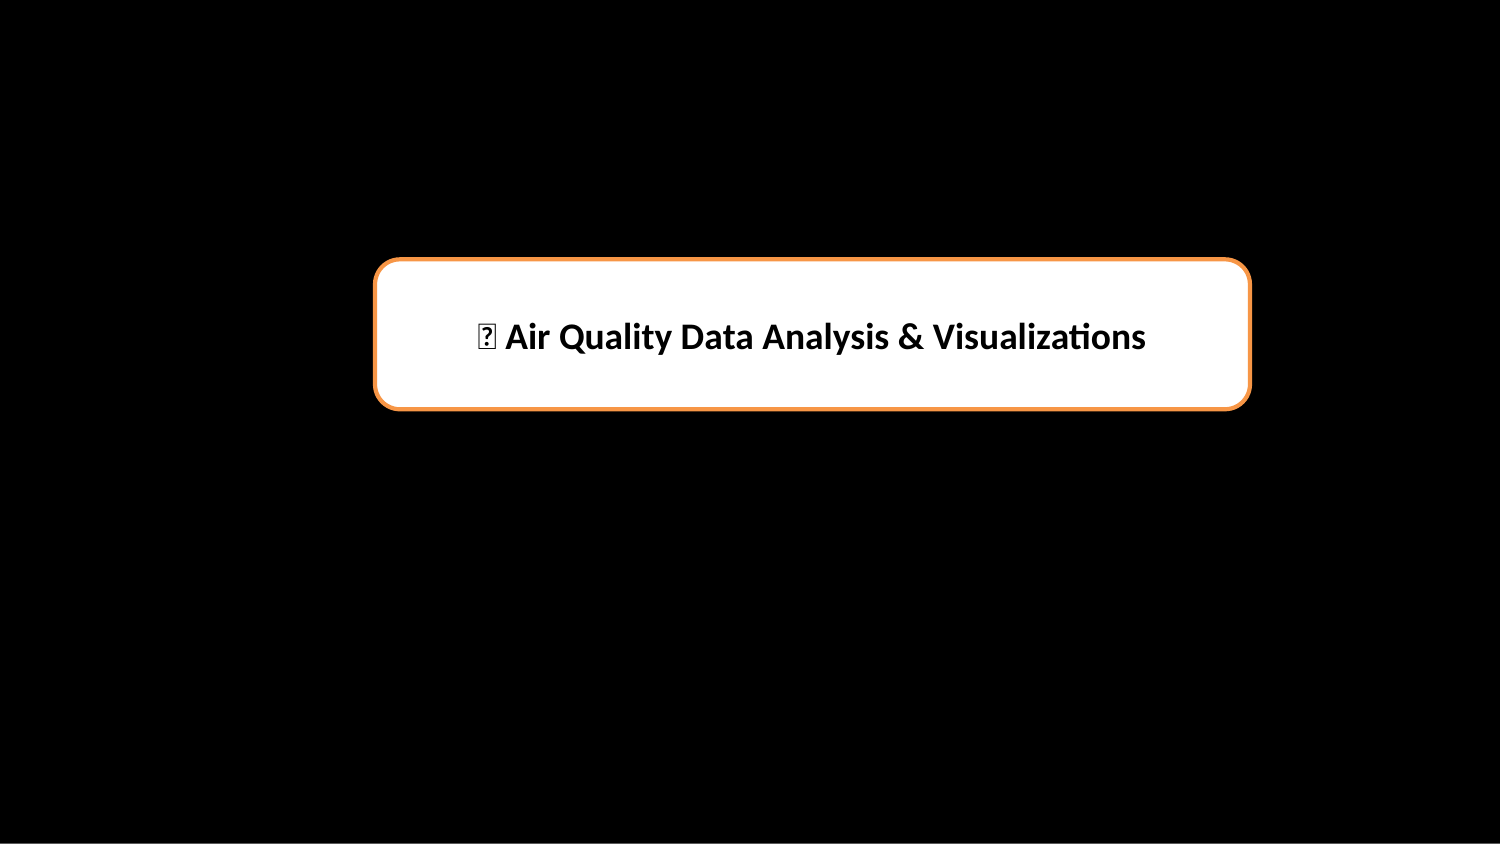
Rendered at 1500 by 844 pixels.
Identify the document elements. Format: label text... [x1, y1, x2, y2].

text_box 📘 Air Quality Data Analysis & Visualizations [372, 257, 1253, 412]
